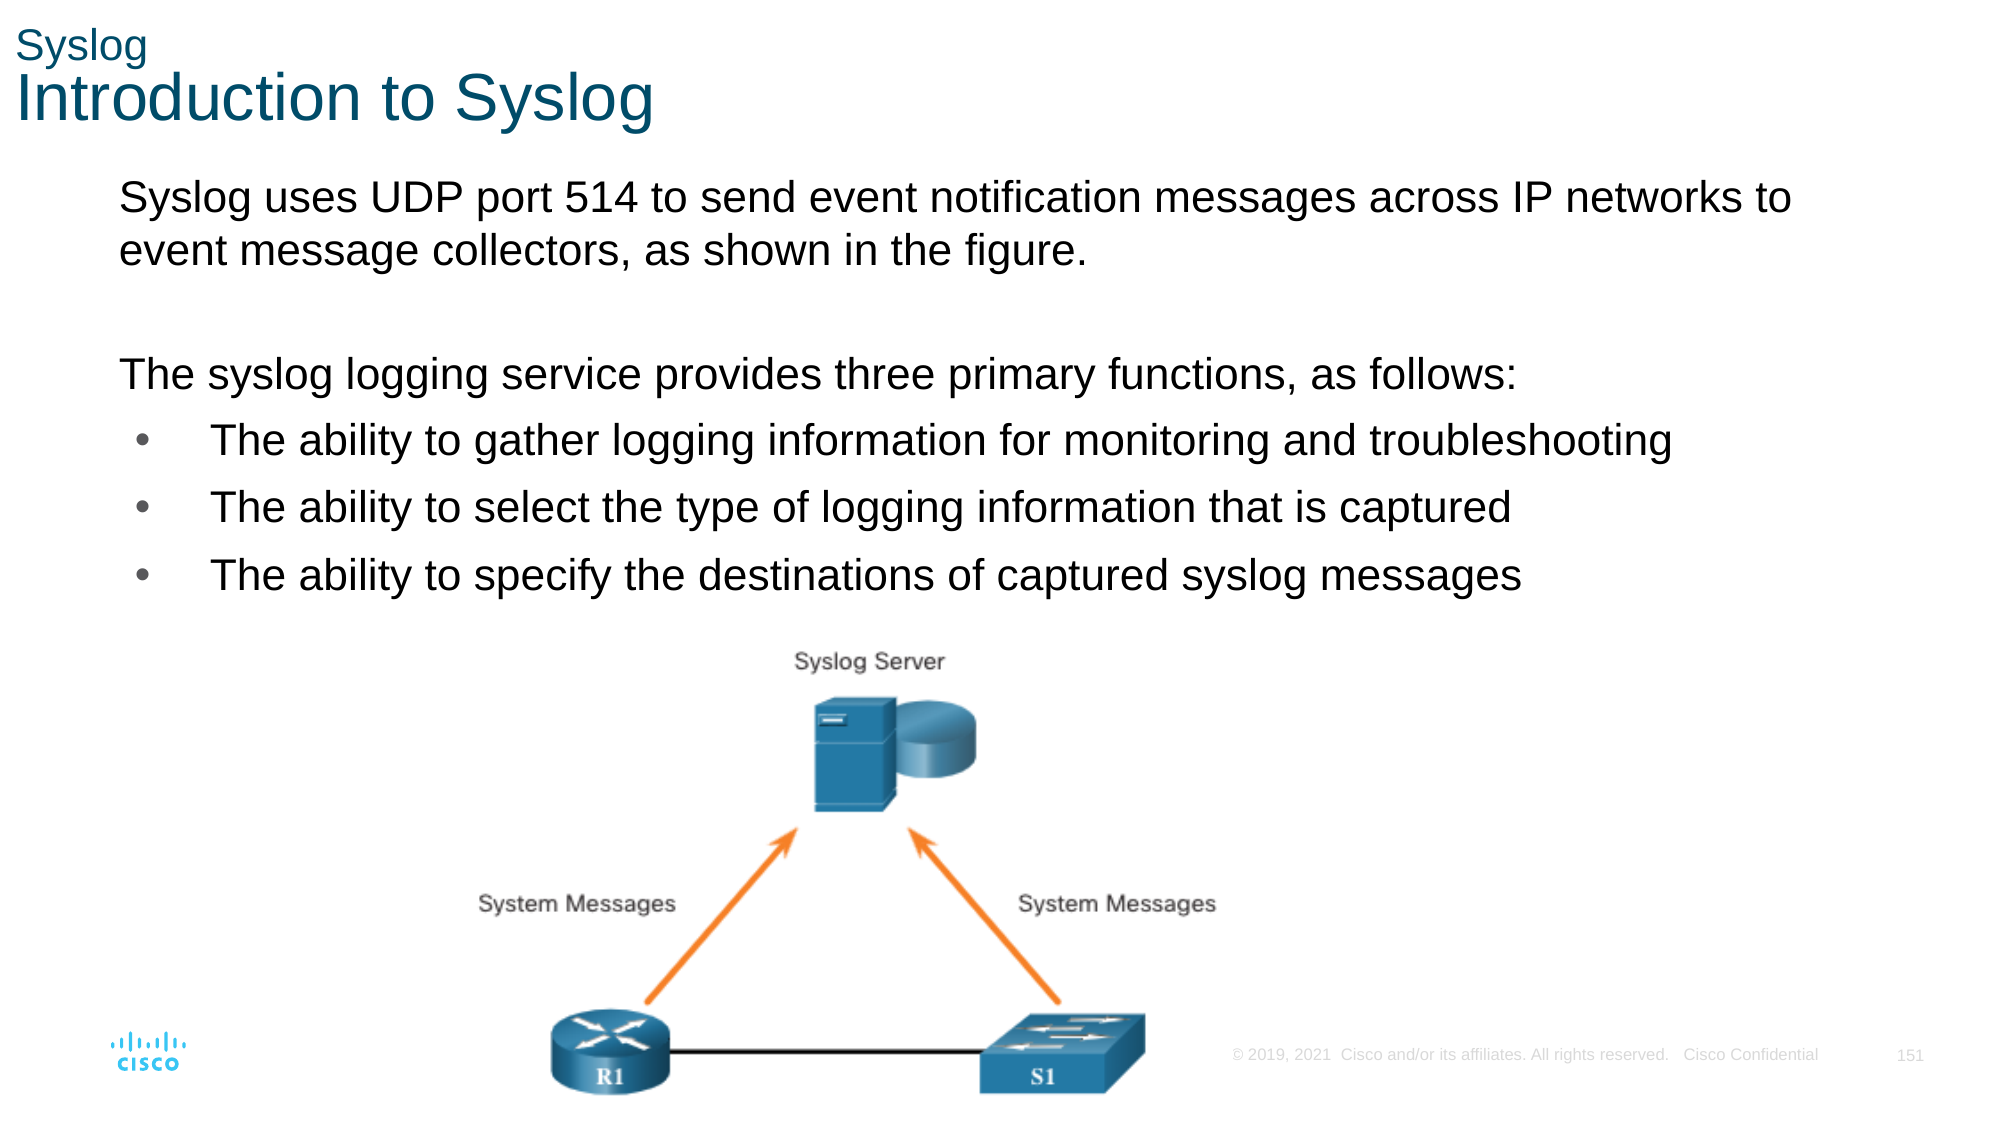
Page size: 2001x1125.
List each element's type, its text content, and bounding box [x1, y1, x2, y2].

list Syslog uses UDP port 514 to send event notification messages across IP networks to event message collectors, as shown in the figure. The syslog logging service provides three primary functions, as follows: The ability to gather logging information for monitoring and troubleshooting The ability to select the type of logging information that is captured The ability to specify the destinations of captured syslog messages [103, 160, 1915, 616]
picture [446, 643, 1233, 1100]
title Syslog Introduction to Syslog [0, 0, 1826, 161]
